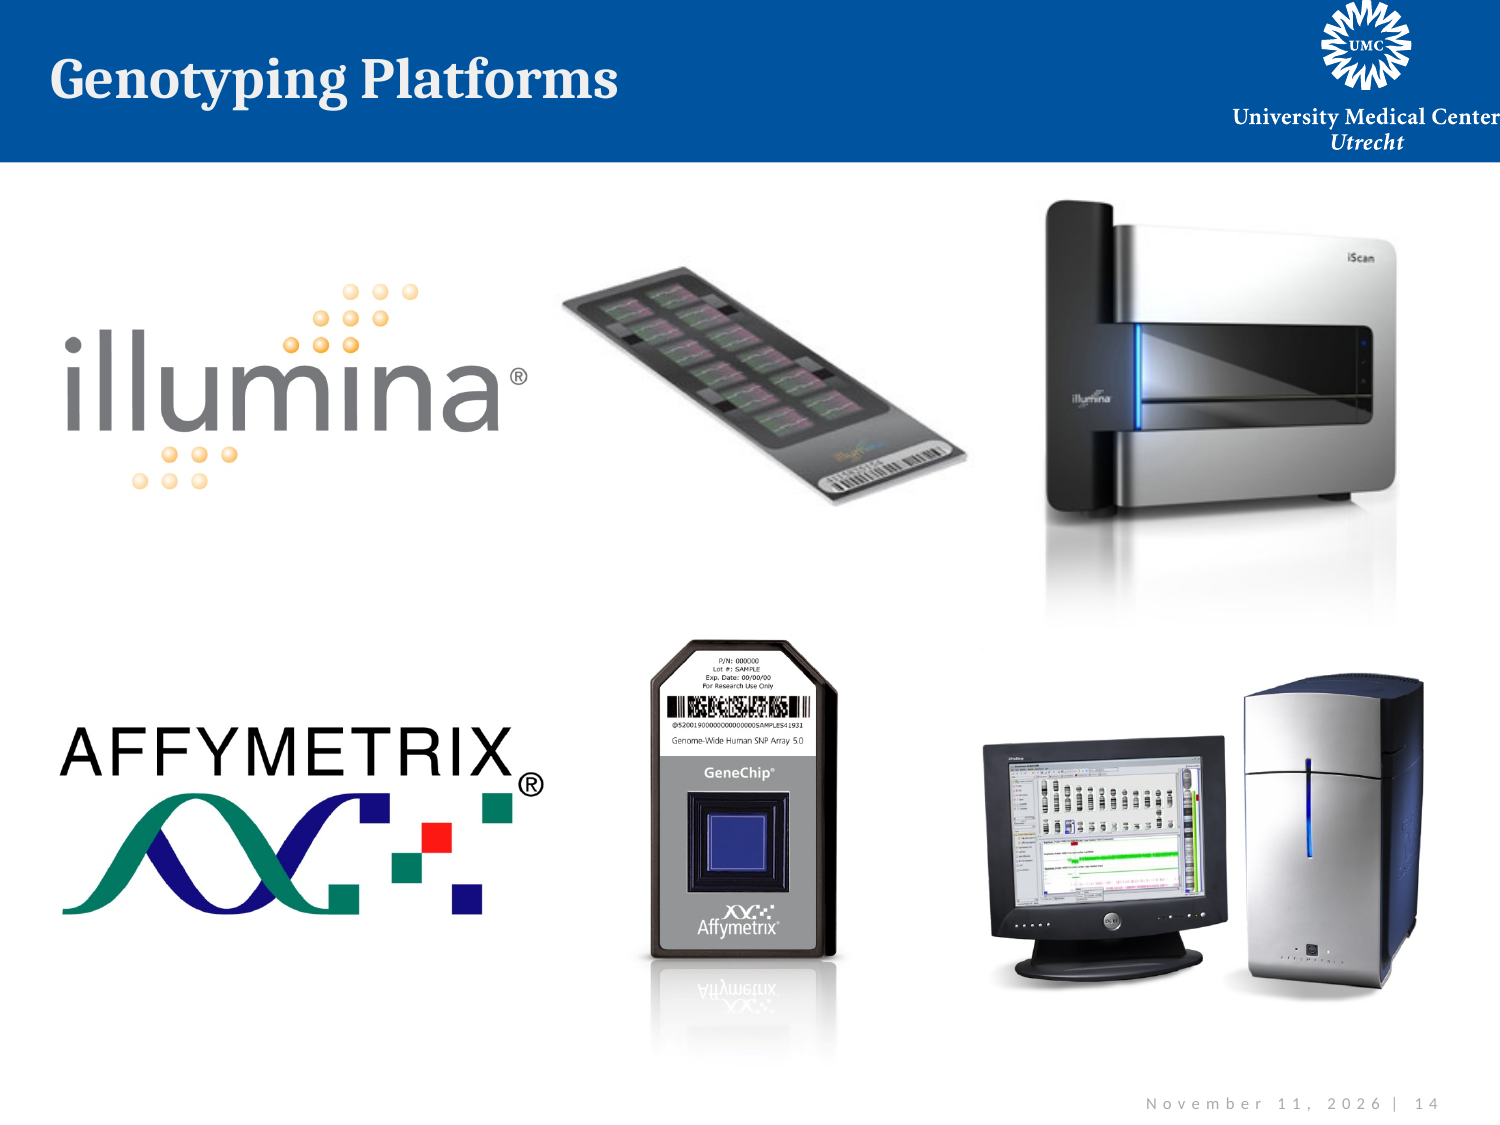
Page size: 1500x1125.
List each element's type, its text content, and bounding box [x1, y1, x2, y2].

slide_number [1068, 1087, 1453, 1118]
title Genotyping Platforms [34, 0, 1238, 151]
picture [552, 255, 976, 513]
picture [624, 624, 866, 1113]
picture [931, 649, 1476, 1012]
picture [999, 174, 1415, 629]
picture [52, 257, 551, 526]
picture [49, 716, 551, 926]
